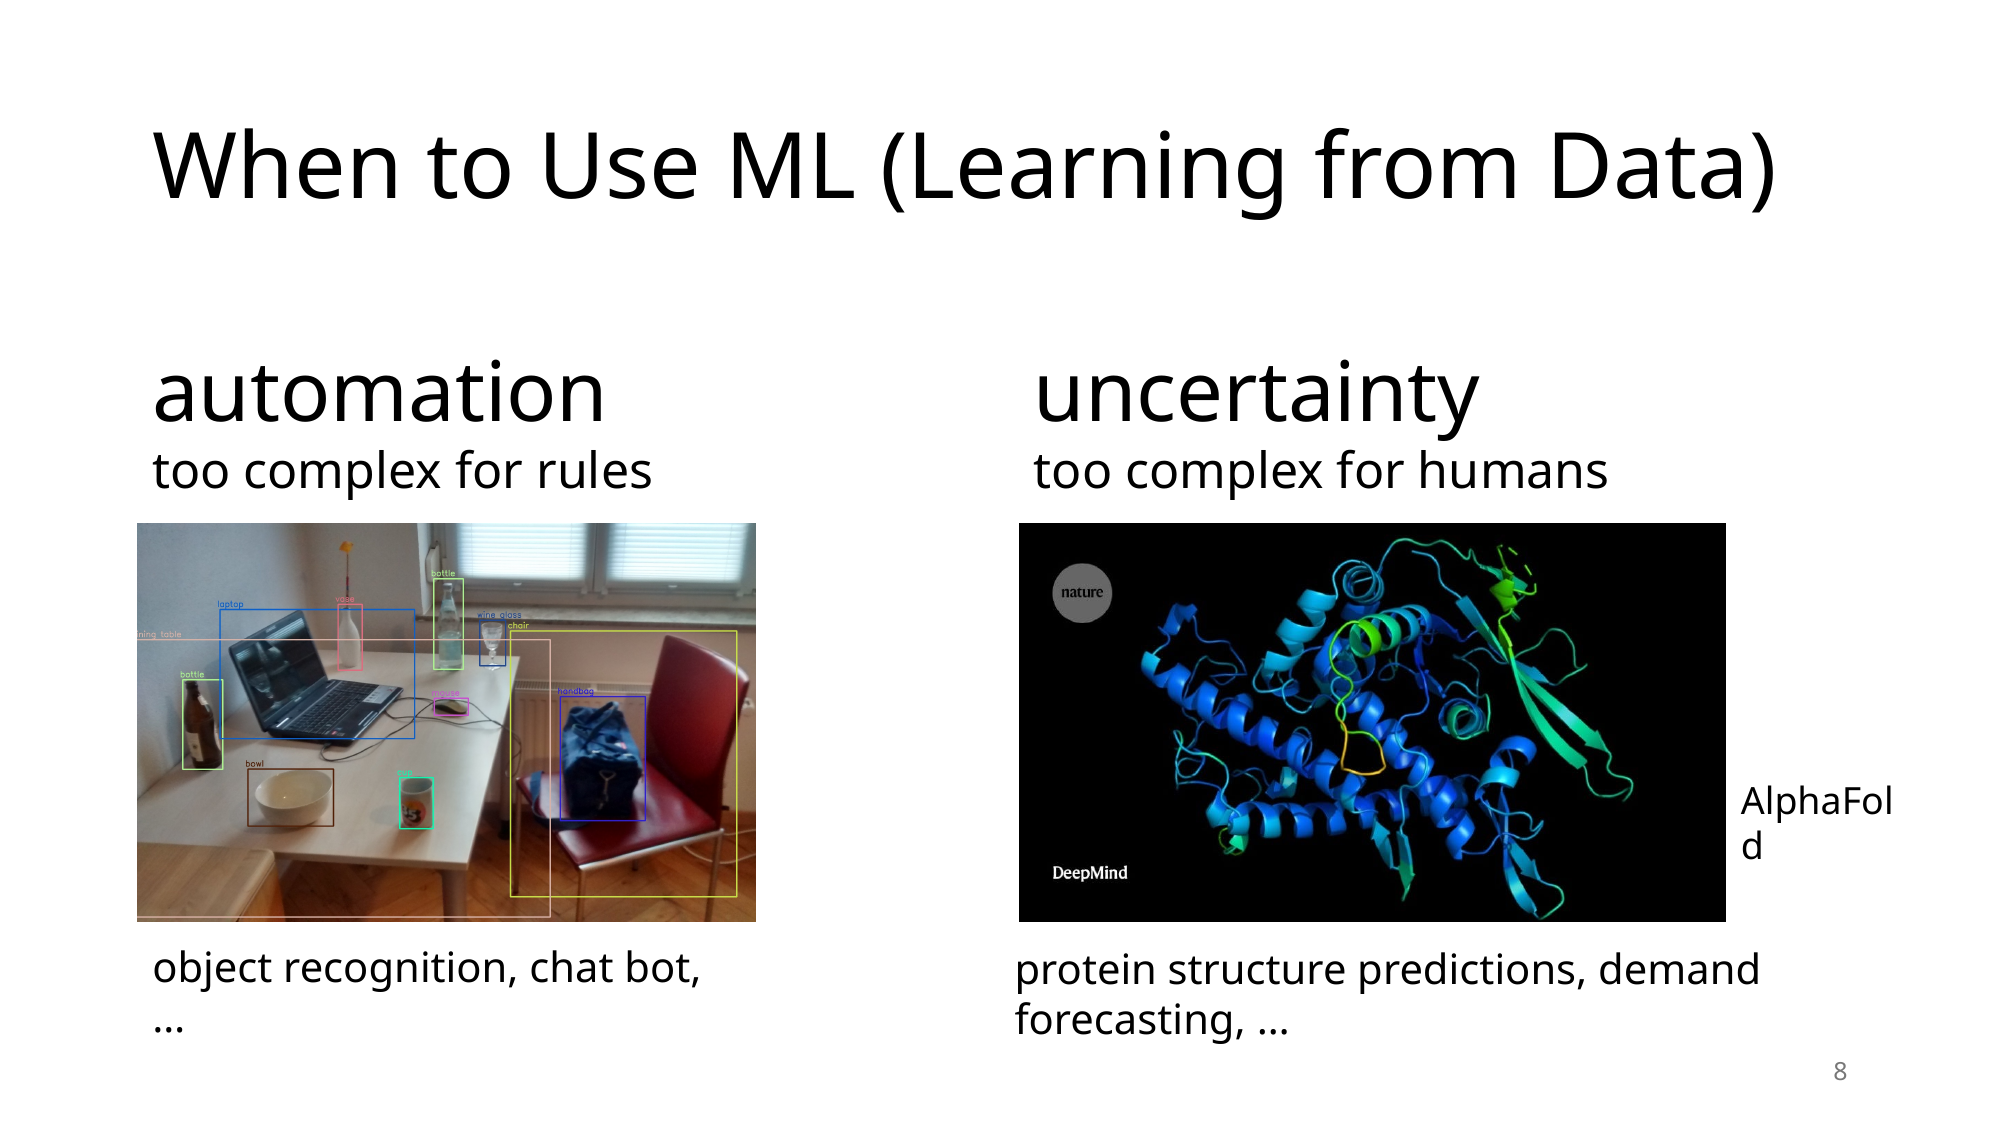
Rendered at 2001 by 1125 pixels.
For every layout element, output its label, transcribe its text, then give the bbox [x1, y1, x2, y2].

title When to Use ML (Learning from Data) [137, 59, 1863, 278]
text_box AlphaFold [1727, 769, 1928, 875]
picture [1018, 523, 1727, 922]
picture [136, 523, 756, 922]
slide_number 8 [1412, 1050, 1863, 1103]
text_box protein structure predictions, demand forecasting, … [999, 935, 1986, 1050]
text_box automation too complex for rules [137, 330, 756, 506]
text_box uncertainty too complex for humans [1019, 330, 1726, 506]
text_box object recognition, chat bot, … [137, 933, 756, 1049]
